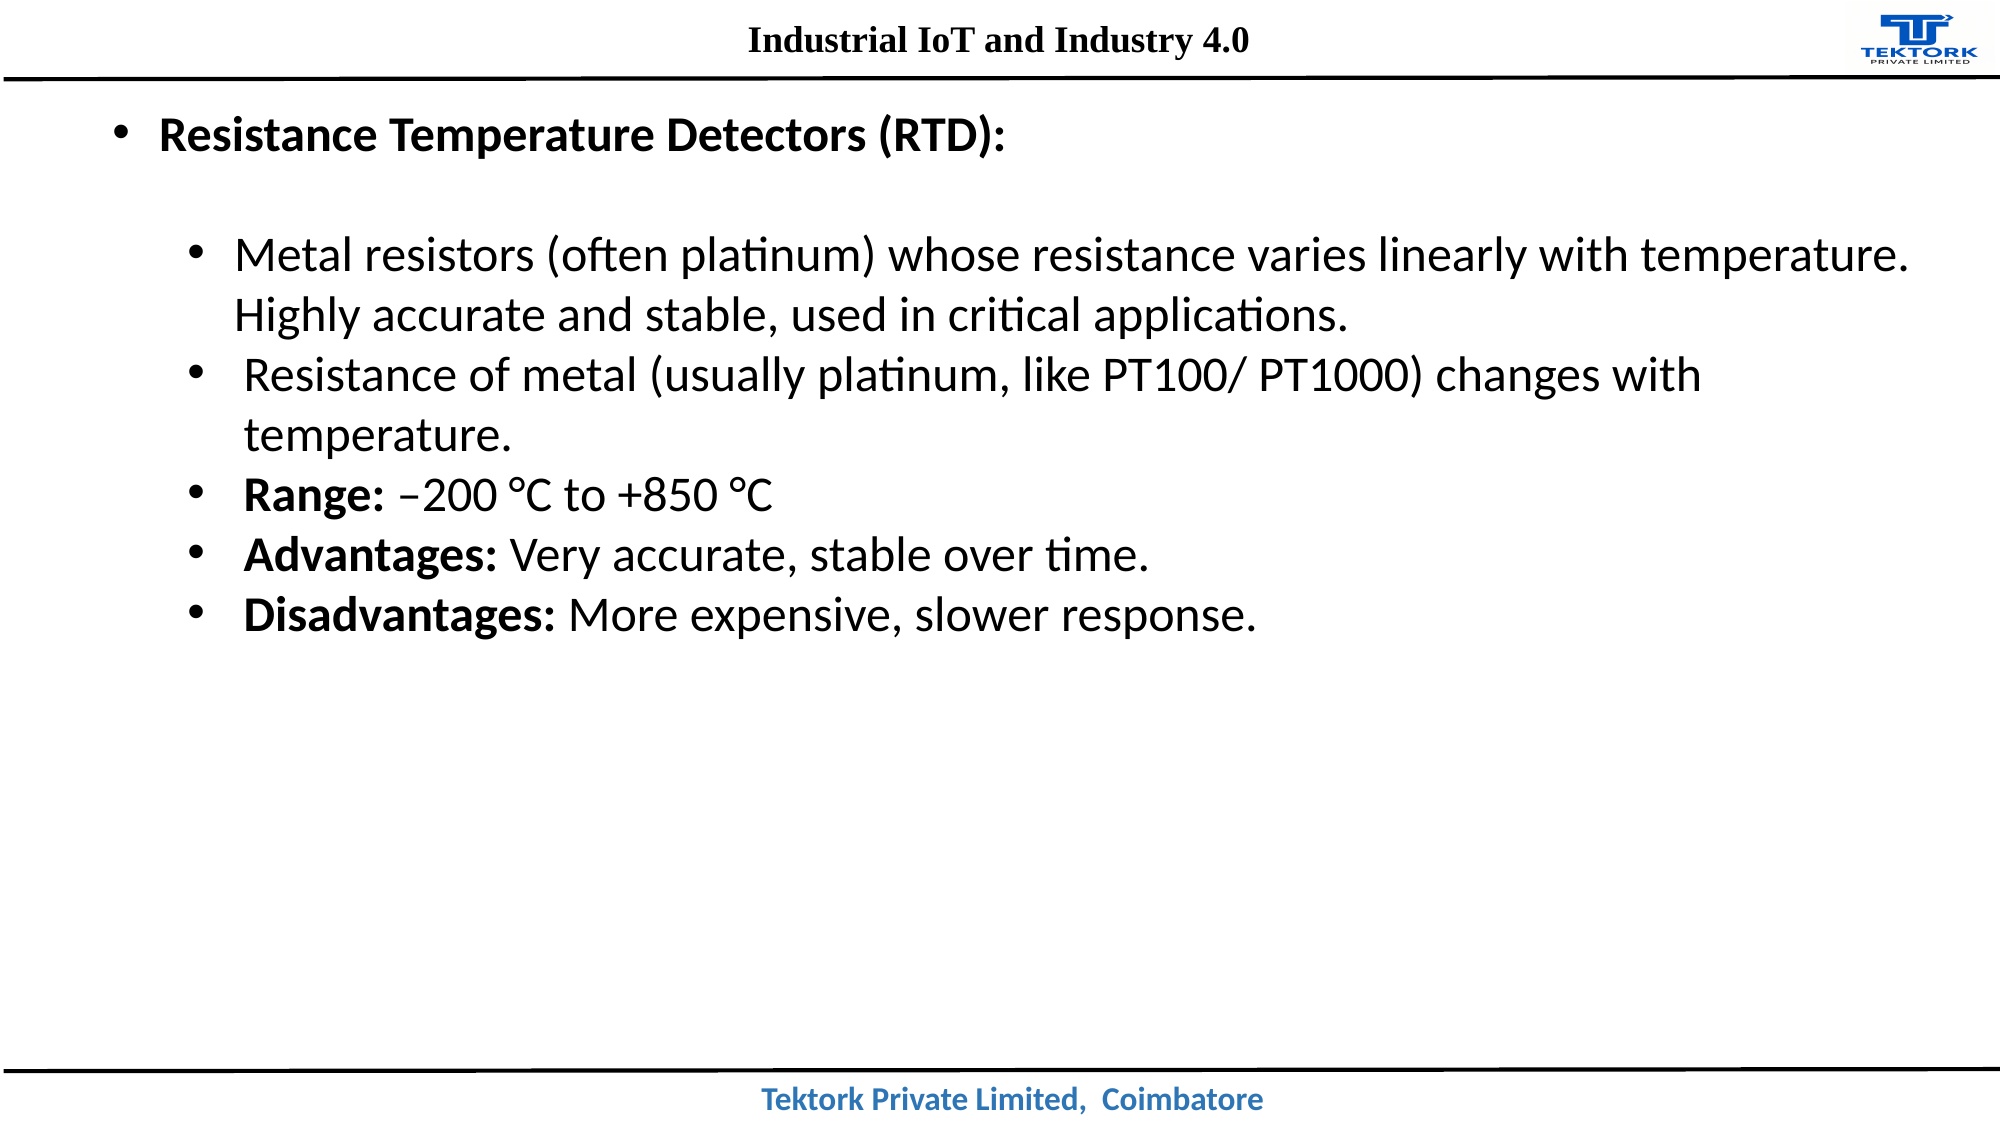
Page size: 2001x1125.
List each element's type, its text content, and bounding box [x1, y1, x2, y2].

text_box Industrial IoT and Industry 4.0 [732, 7, 1267, 68]
picture [1845, 1, 1995, 77]
text_box Tektork Private Limited, Coimbatore [419, 1072, 1608, 1125]
text_box Resistance Temperature Detectors (RTD): Metal resistors (often platinum) whose resistance varies linearly with temperature. Highly accurate and stable, used in critical applications. Resistance of metal (usually platinum, like PT100/ PT1000) changes with temperature. Range: –200 °C to +850 °C Advantages: Very accurate, stable over time. Disadvantages: More expensive, slower response. [22, 94, 1977, 649]
